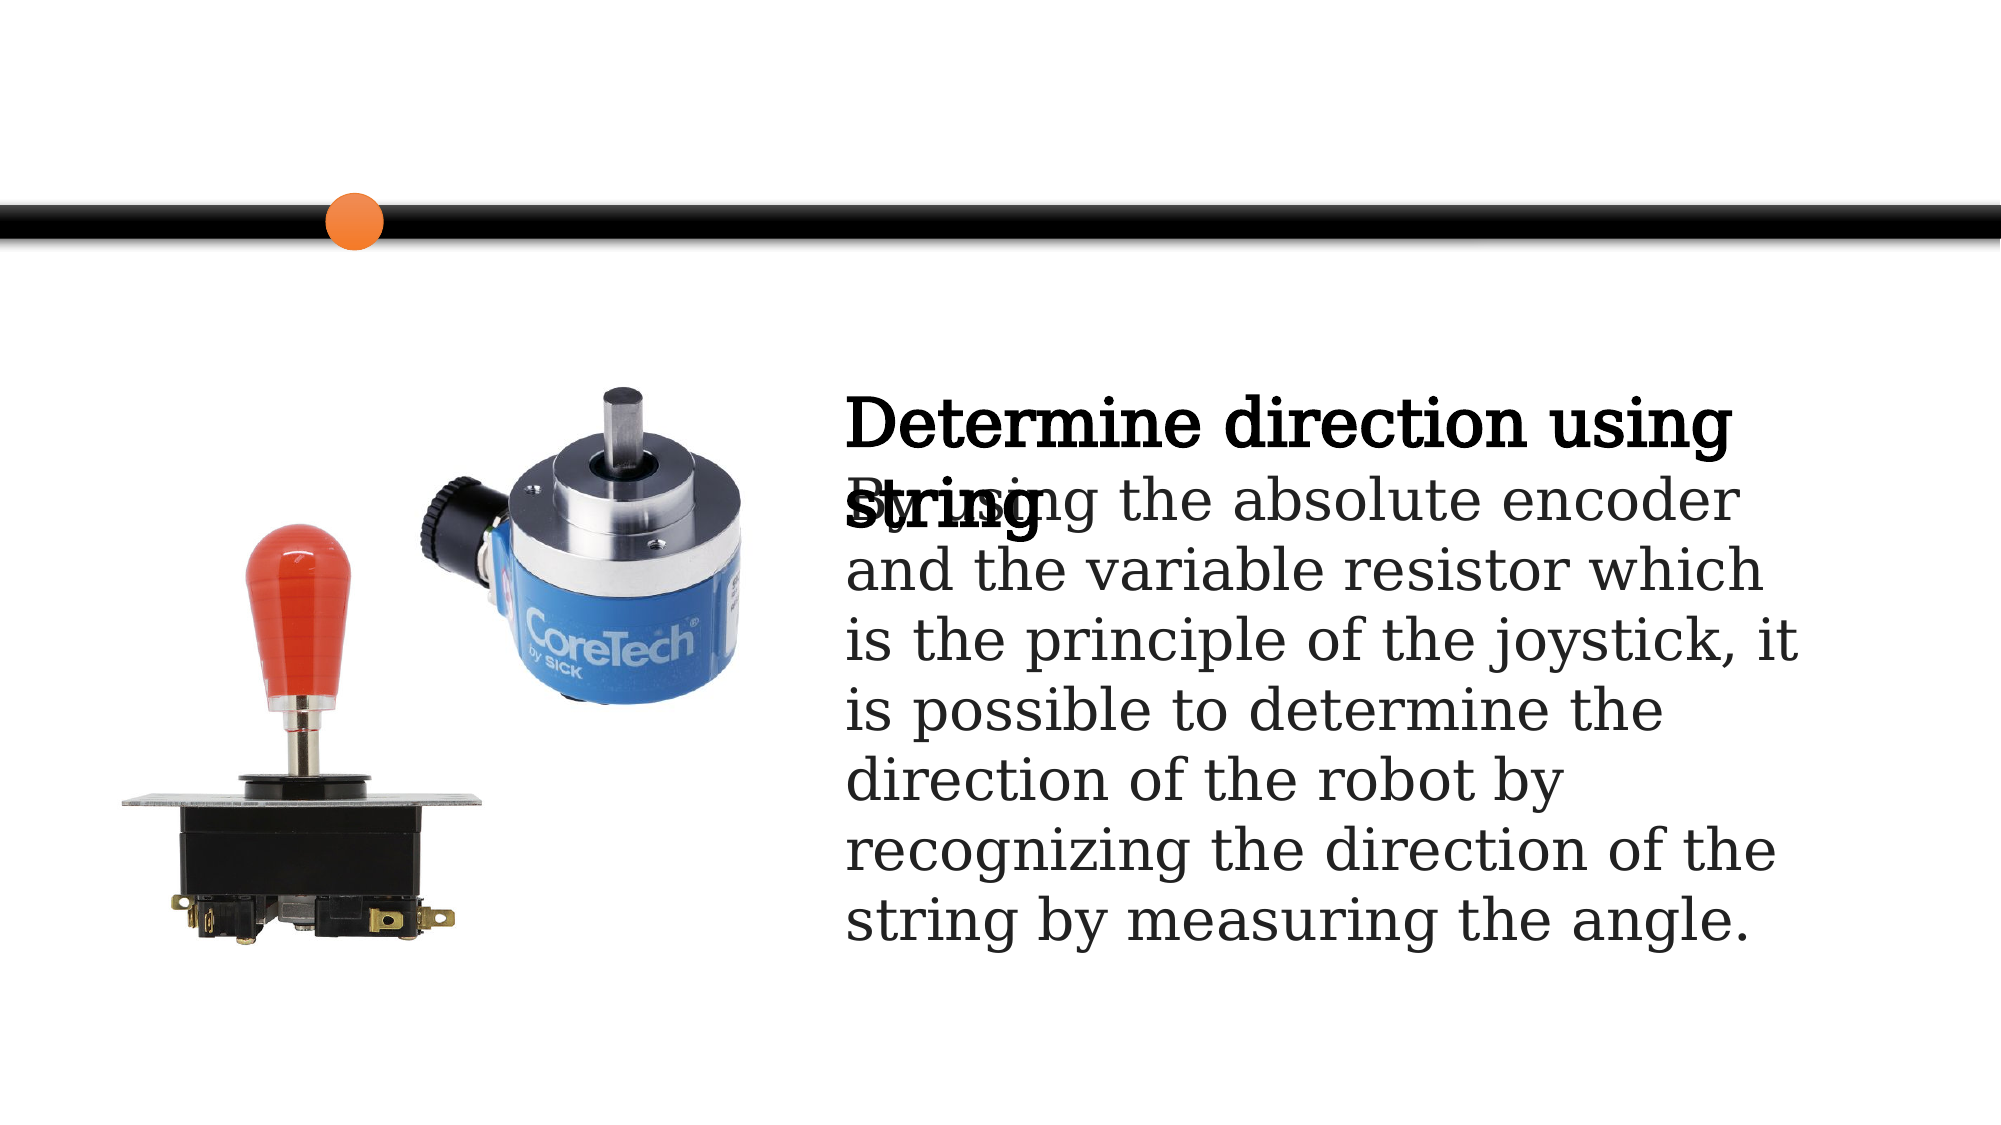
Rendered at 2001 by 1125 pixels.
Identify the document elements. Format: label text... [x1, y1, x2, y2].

text_box By using the absolute encoder and the variable resistor which is the principle of the joystick, it is possible to determine the direction of the robot by recognizing the direction of the string by measuring the angle. [845, 547, 1807, 952]
text_box [379, 205, 2000, 239]
picture [88, 374, 761, 946]
text_box [0, 205, 330, 239]
text_box [325, 192, 384, 251]
text_box Determine direction using string [829, 371, 1882, 547]
